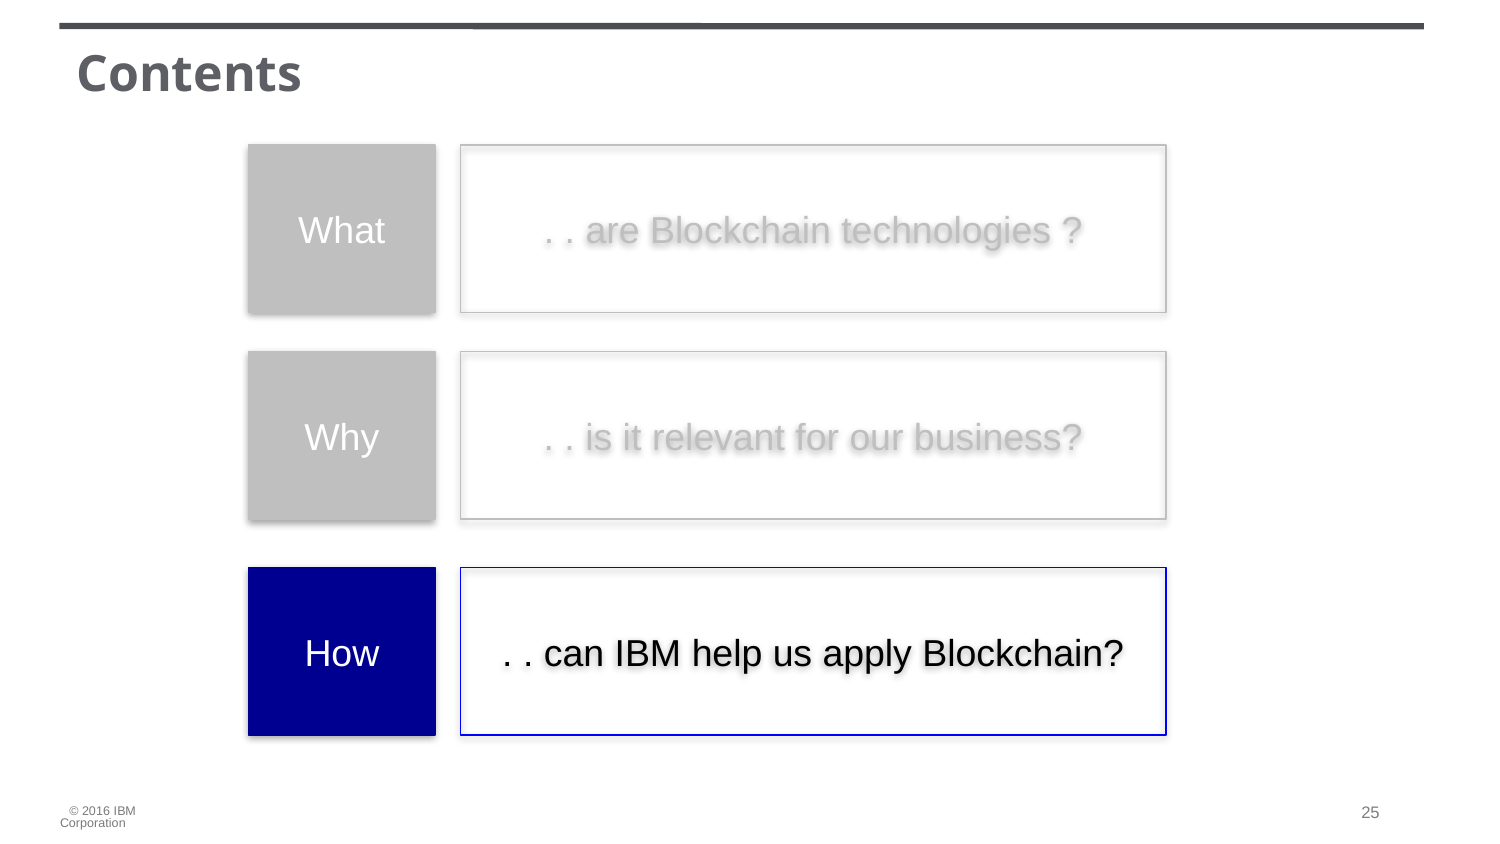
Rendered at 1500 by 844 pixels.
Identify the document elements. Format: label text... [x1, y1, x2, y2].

text_box Why [248, 351, 436, 520]
text_box . . can IBM help us apply Blockchain? [460, 567, 1167, 736]
text_box What [248, 144, 436, 313]
text_box . . is it relevant for our business? [460, 351, 1167, 520]
text_box . . are Blockchain technologies ? [460, 144, 1167, 313]
title Contents [61, 33, 1412, 175]
text_box How [248, 567, 436, 736]
